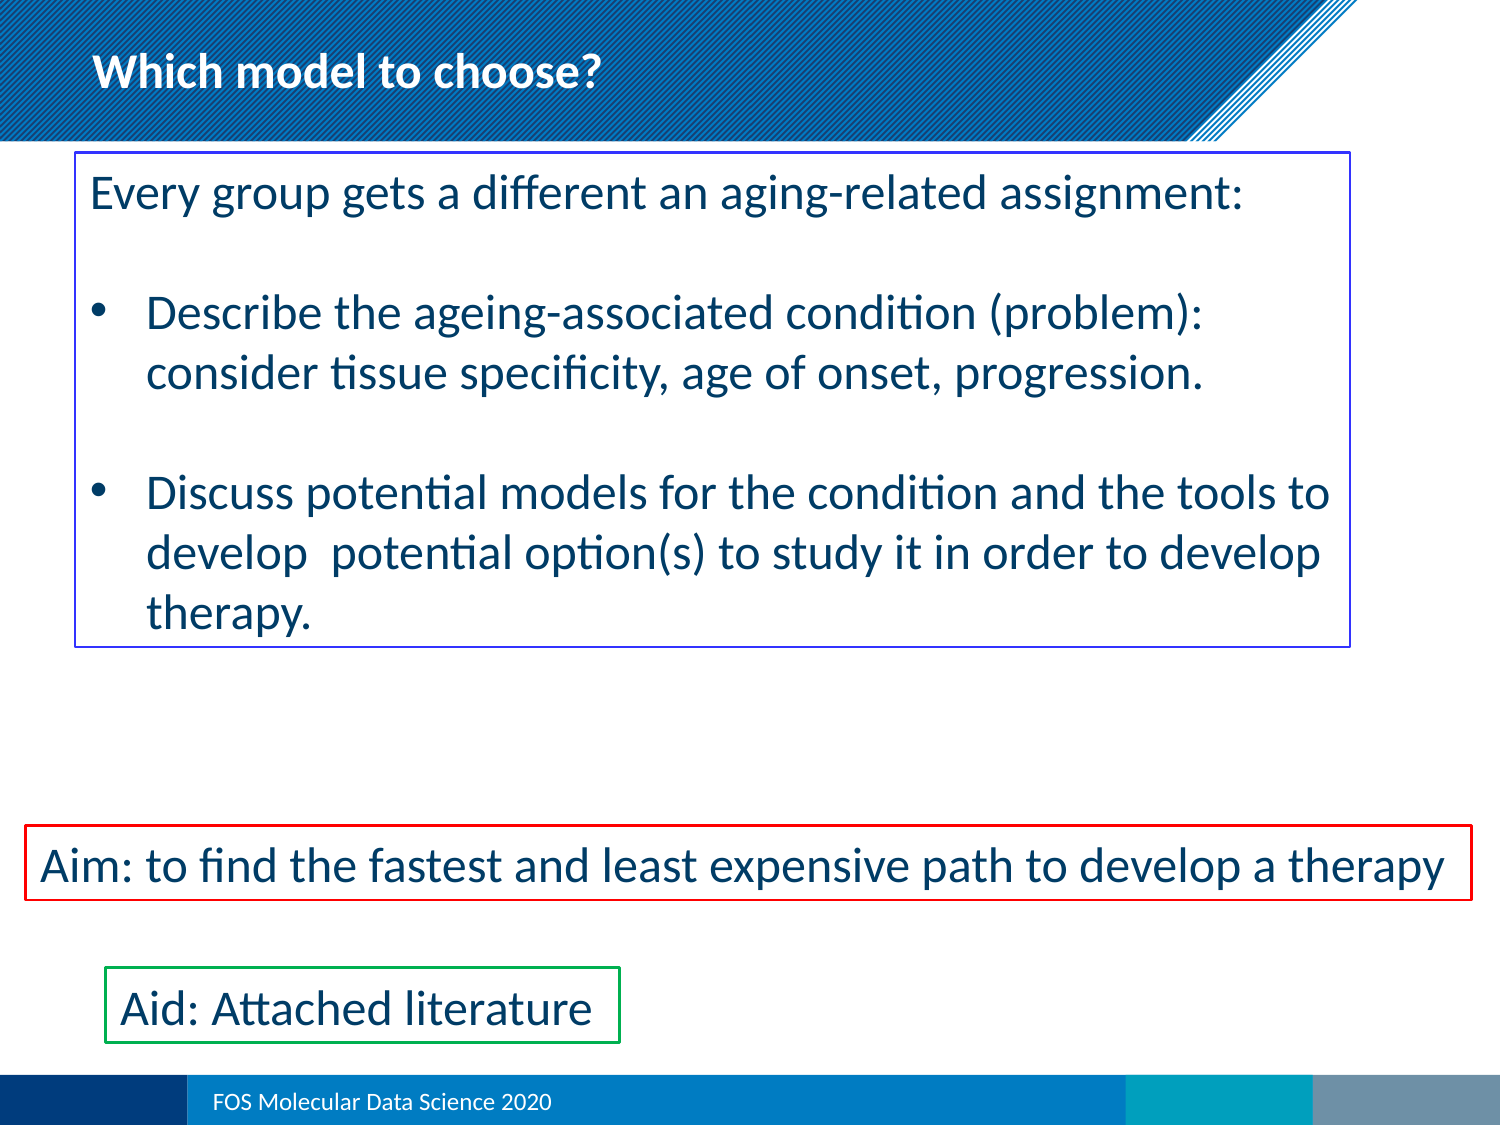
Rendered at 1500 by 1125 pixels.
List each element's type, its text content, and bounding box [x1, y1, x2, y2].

text_box Which model to choose? [77, 31, 619, 107]
footer FOS Molecular Data Science 2020 [213, 1074, 986, 1125]
text_box Aim: to find the fastest and least expensive path to develop a therapy [25, 825, 1472, 901]
picture [0, 0, 1500, 1074]
text_box Aid: Attached literature [105, 967, 620, 1043]
text_box Every group gets a different an aging-related assignment: Describe the ageing-associated condition (problem): consider tissue specificity, age of onset, progression. Discuss potential models for the condition and the tools to develop potential option(s) to study it in order to develop therapy. [74, 152, 1350, 647]
